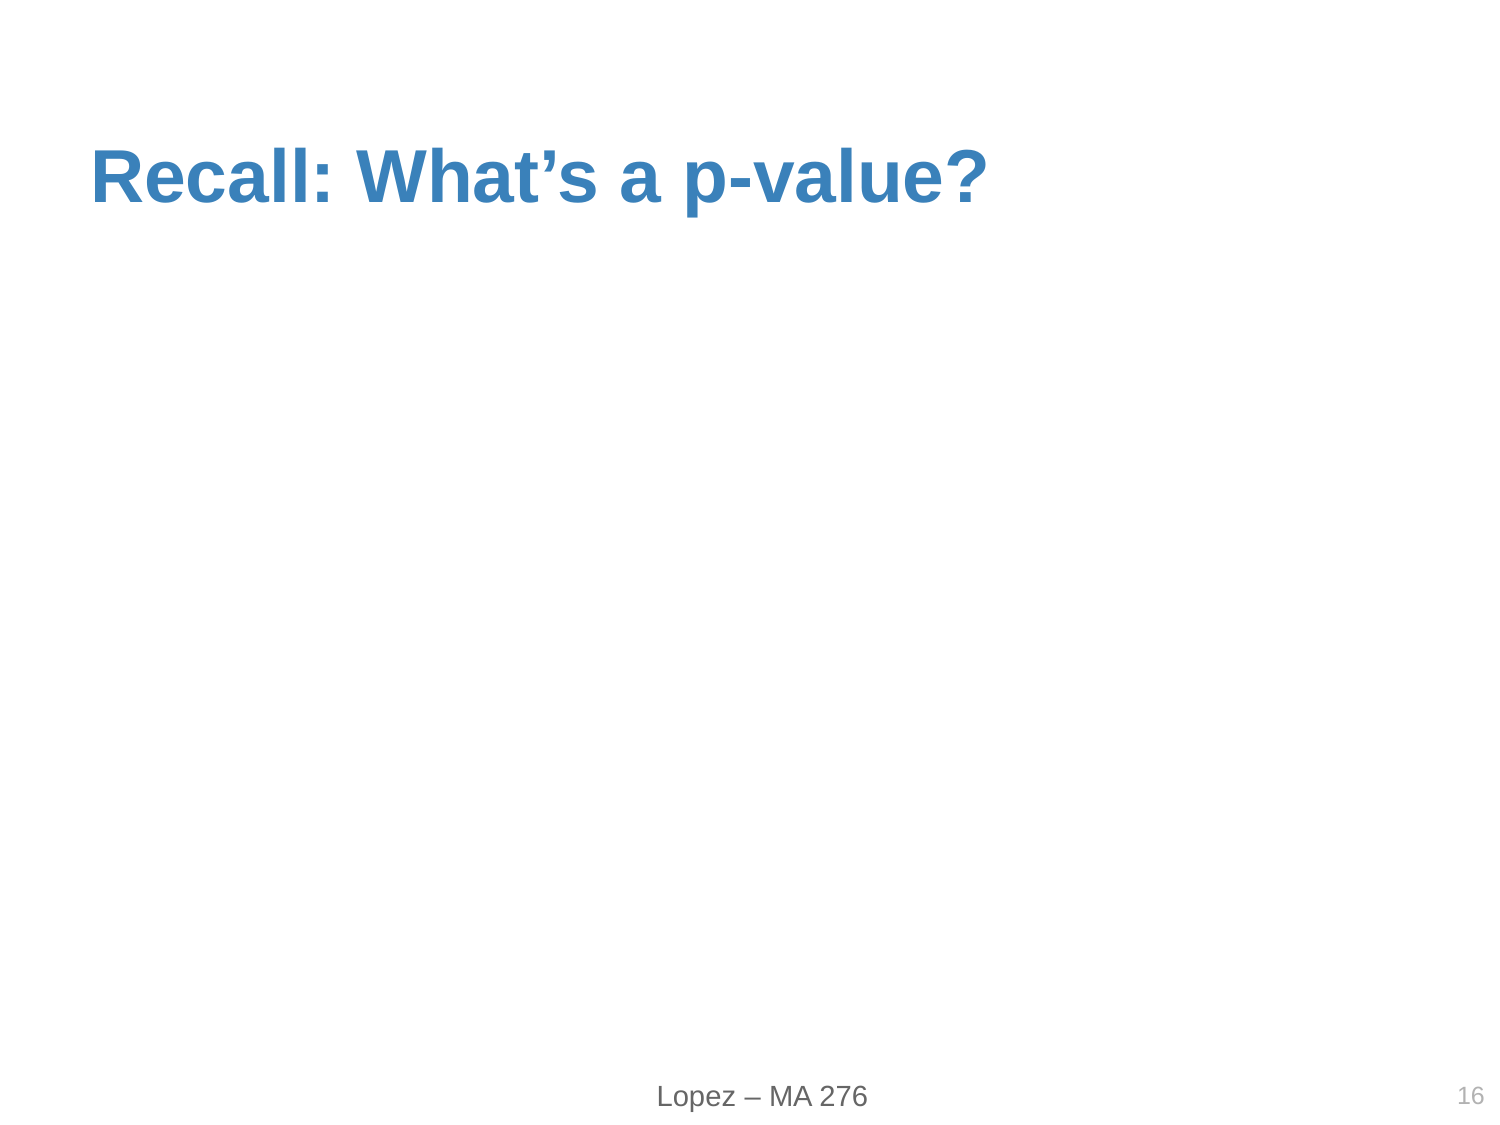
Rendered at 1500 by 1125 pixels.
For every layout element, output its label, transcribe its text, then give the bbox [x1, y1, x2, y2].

title Recall: What’s a p-value? [75, 45, 1425, 233]
slide_number 15 [1149, 1065, 1500, 1125]
